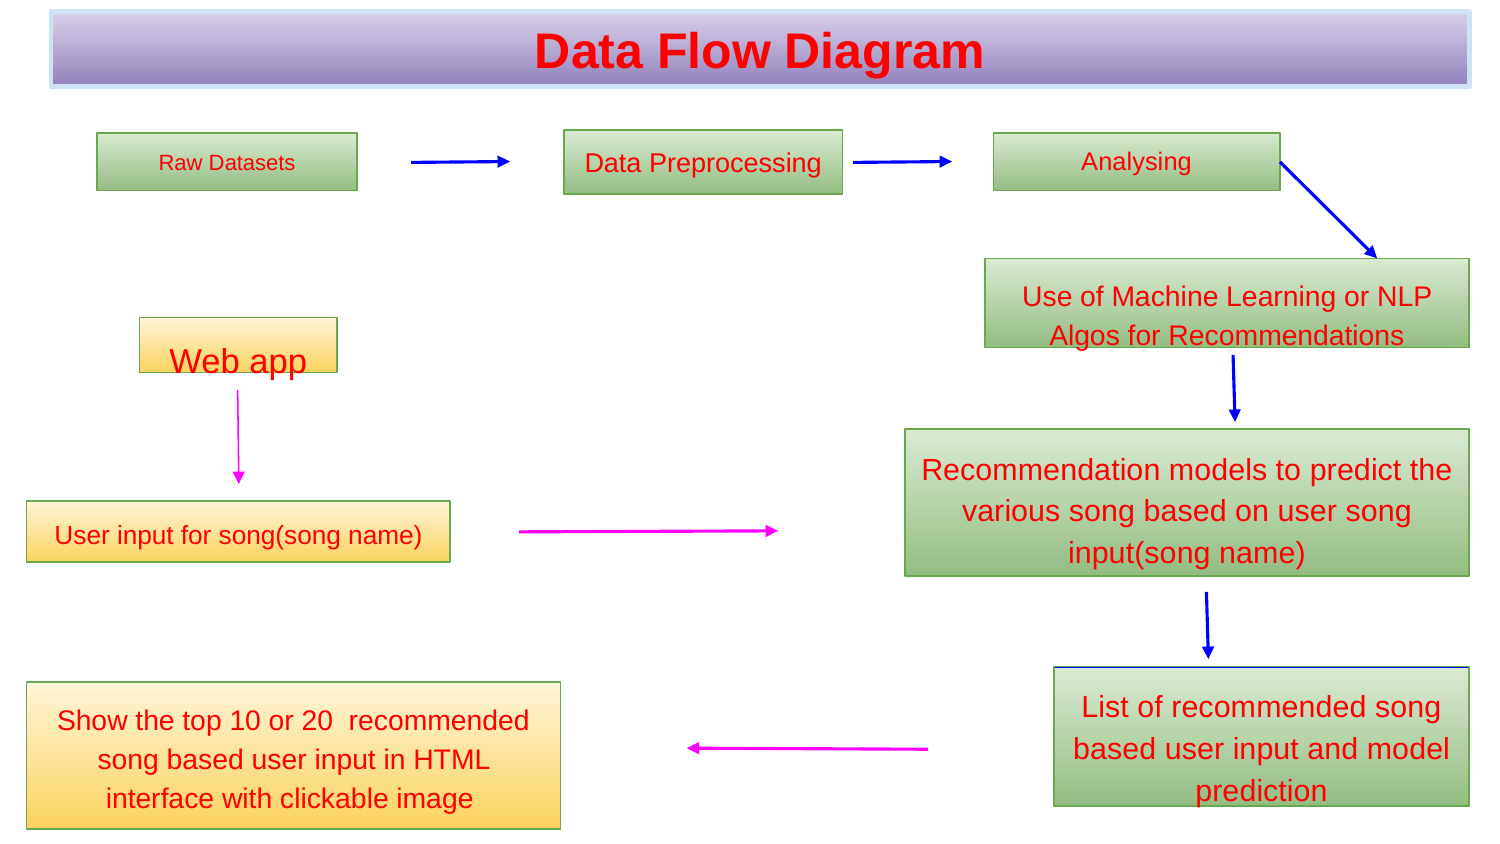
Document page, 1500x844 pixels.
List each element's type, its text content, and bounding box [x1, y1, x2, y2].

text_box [1232, 354, 1236, 423]
text_box Show the top 10 or 20 recommended song based user input in HTML interface with clickable image [26, 682, 561, 830]
text_box Web app [139, 317, 338, 373]
text_box Raw Datasets [96, 133, 358, 191]
text_box Analysing [993, 133, 1281, 191]
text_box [1279, 161, 1378, 259]
text_box List of recommended song based user input and model prediction [1054, 666, 1470, 807]
text_box Data Preprocessing [563, 129, 843, 195]
text_box Use of Machine Learning or NLP Algos for Recommendations [984, 258, 1470, 348]
text_box Recommendation models to predict the various song based on user song input(song name) [905, 429, 1470, 577]
text_box User input for song(song name) [26, 501, 450, 563]
text_box Data Flow Diagram [51, 11, 1470, 87]
